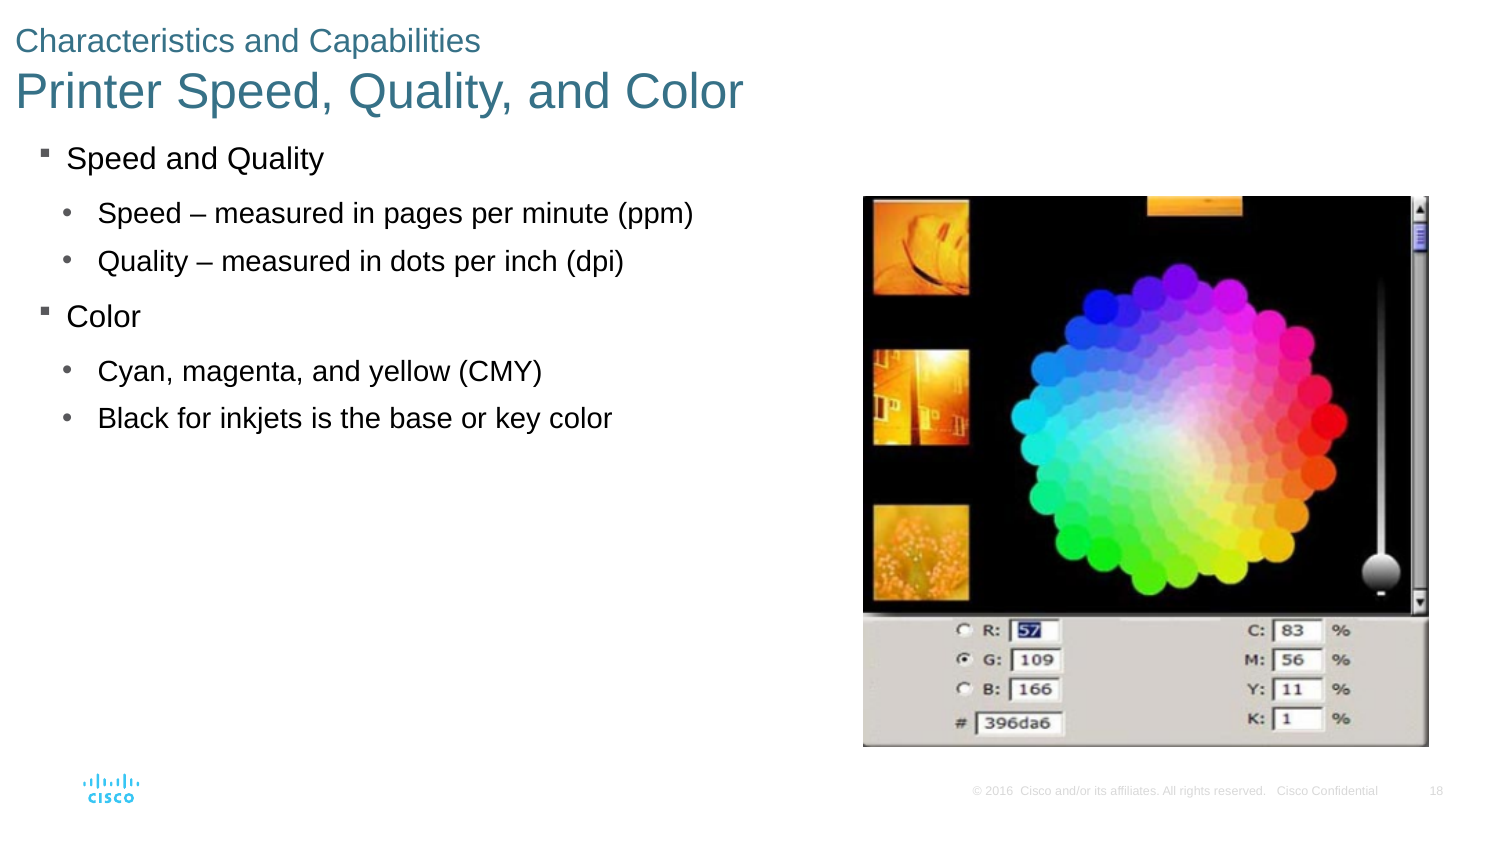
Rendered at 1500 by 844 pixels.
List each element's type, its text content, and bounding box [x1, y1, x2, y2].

list Speed and Quality Speed – measured in pages per minute (ppm) Quality – measured in dots per inch (dpi) Color Cyan, magenta, and yellow (CMY) Black for inkjets is the base or key color [23, 131, 840, 813]
title Characteristics and Capabilities Printer Speed, Quality, and Color [0, 6, 1500, 131]
picture [863, 196, 1429, 748]
